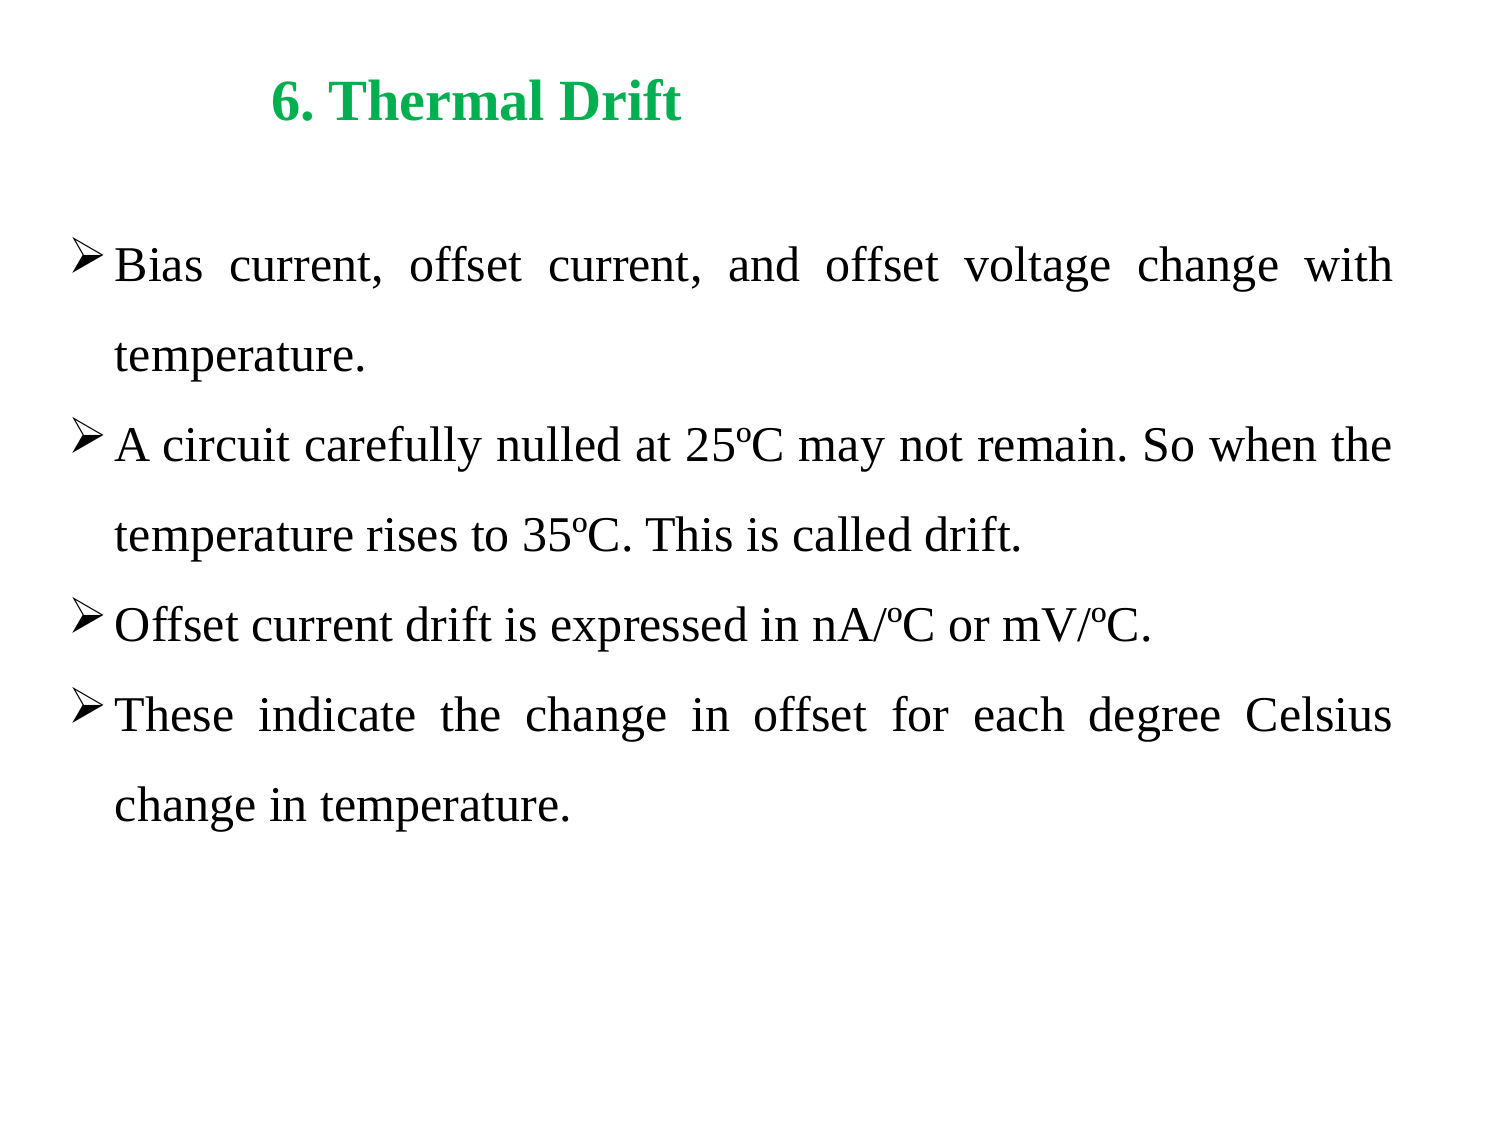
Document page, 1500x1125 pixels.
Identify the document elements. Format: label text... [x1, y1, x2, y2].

text_box 6. Thermal Drift [256, 54, 698, 140]
text_box Bias current, offset current, and offset voltage change with temperature. A circuit carefully nulled at 25ºC may not remain. So when the temperature rises to 35ºC. This is called drift. Offset current drift is expressed in nA/ºC or mV/ºC. These indicate the change in offset for each degree Celsius change in temperature. [53, 194, 1410, 839]
